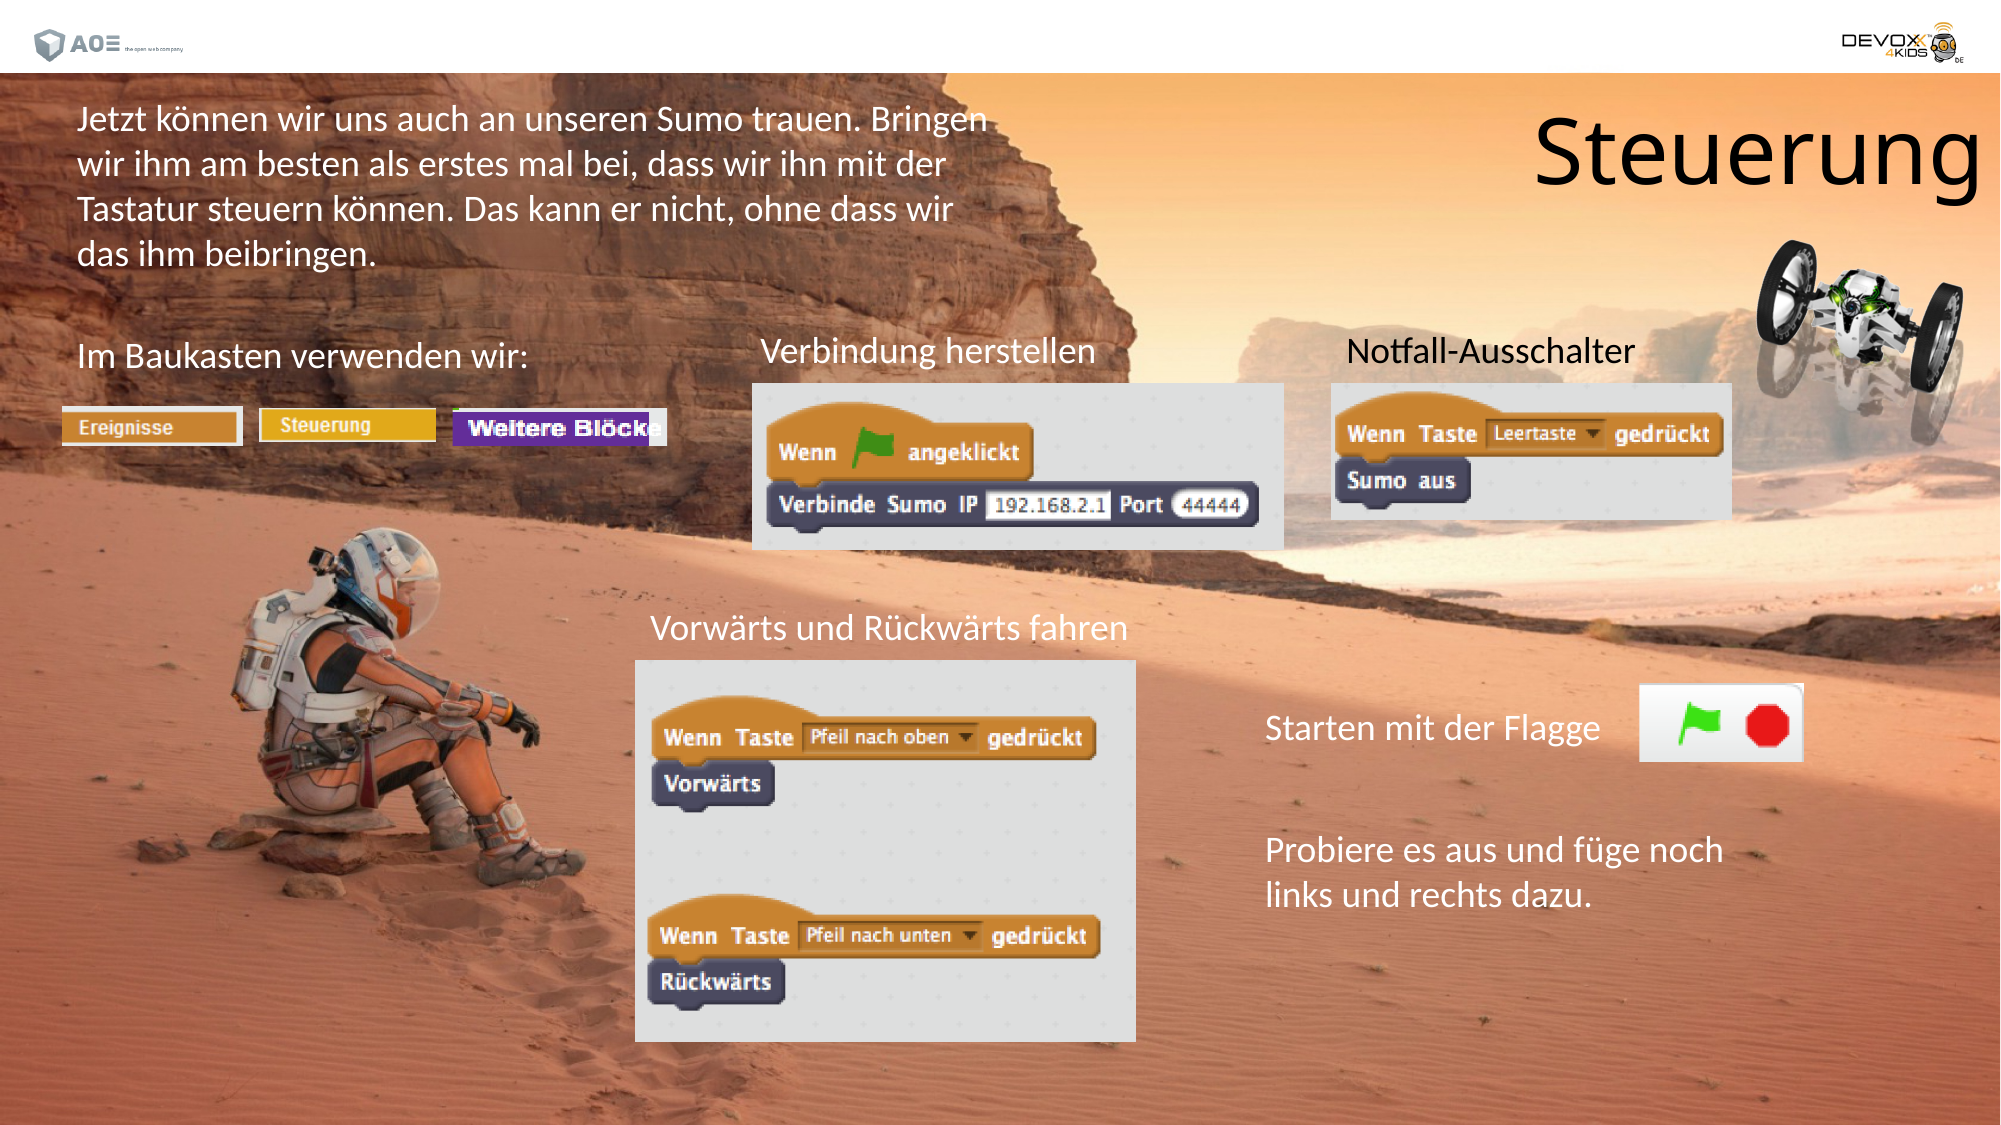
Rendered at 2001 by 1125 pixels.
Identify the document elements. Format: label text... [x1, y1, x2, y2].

text_box Notfall-Ausschalter [1331, 319, 1732, 379]
text_box Verbindung herstellen [745, 318, 1284, 379]
text_box Probiere es aus und füge noch links und rechts dazu. [1250, 817, 1789, 923]
text_box Starten mit der Flagge [1250, 695, 1639, 756]
title Steuerung [1160, 97, 2000, 315]
text_box Jetzt können wir uns auch an unseren Sumo trauen. Bringen wir ihm am besten als erstes mal bei, dass wir ihn mit der Tastatur steuern können. Das kann er nicht, ohne dass wir das ihm beibringen. [62, 86, 1022, 282]
picture [0, 20, 2001, 1125]
text_box Vorwärts und Rückwärts fahren [635, 595, 1174, 655]
text_box Im Baukasten verwenden wir: [62, 324, 1022, 384]
